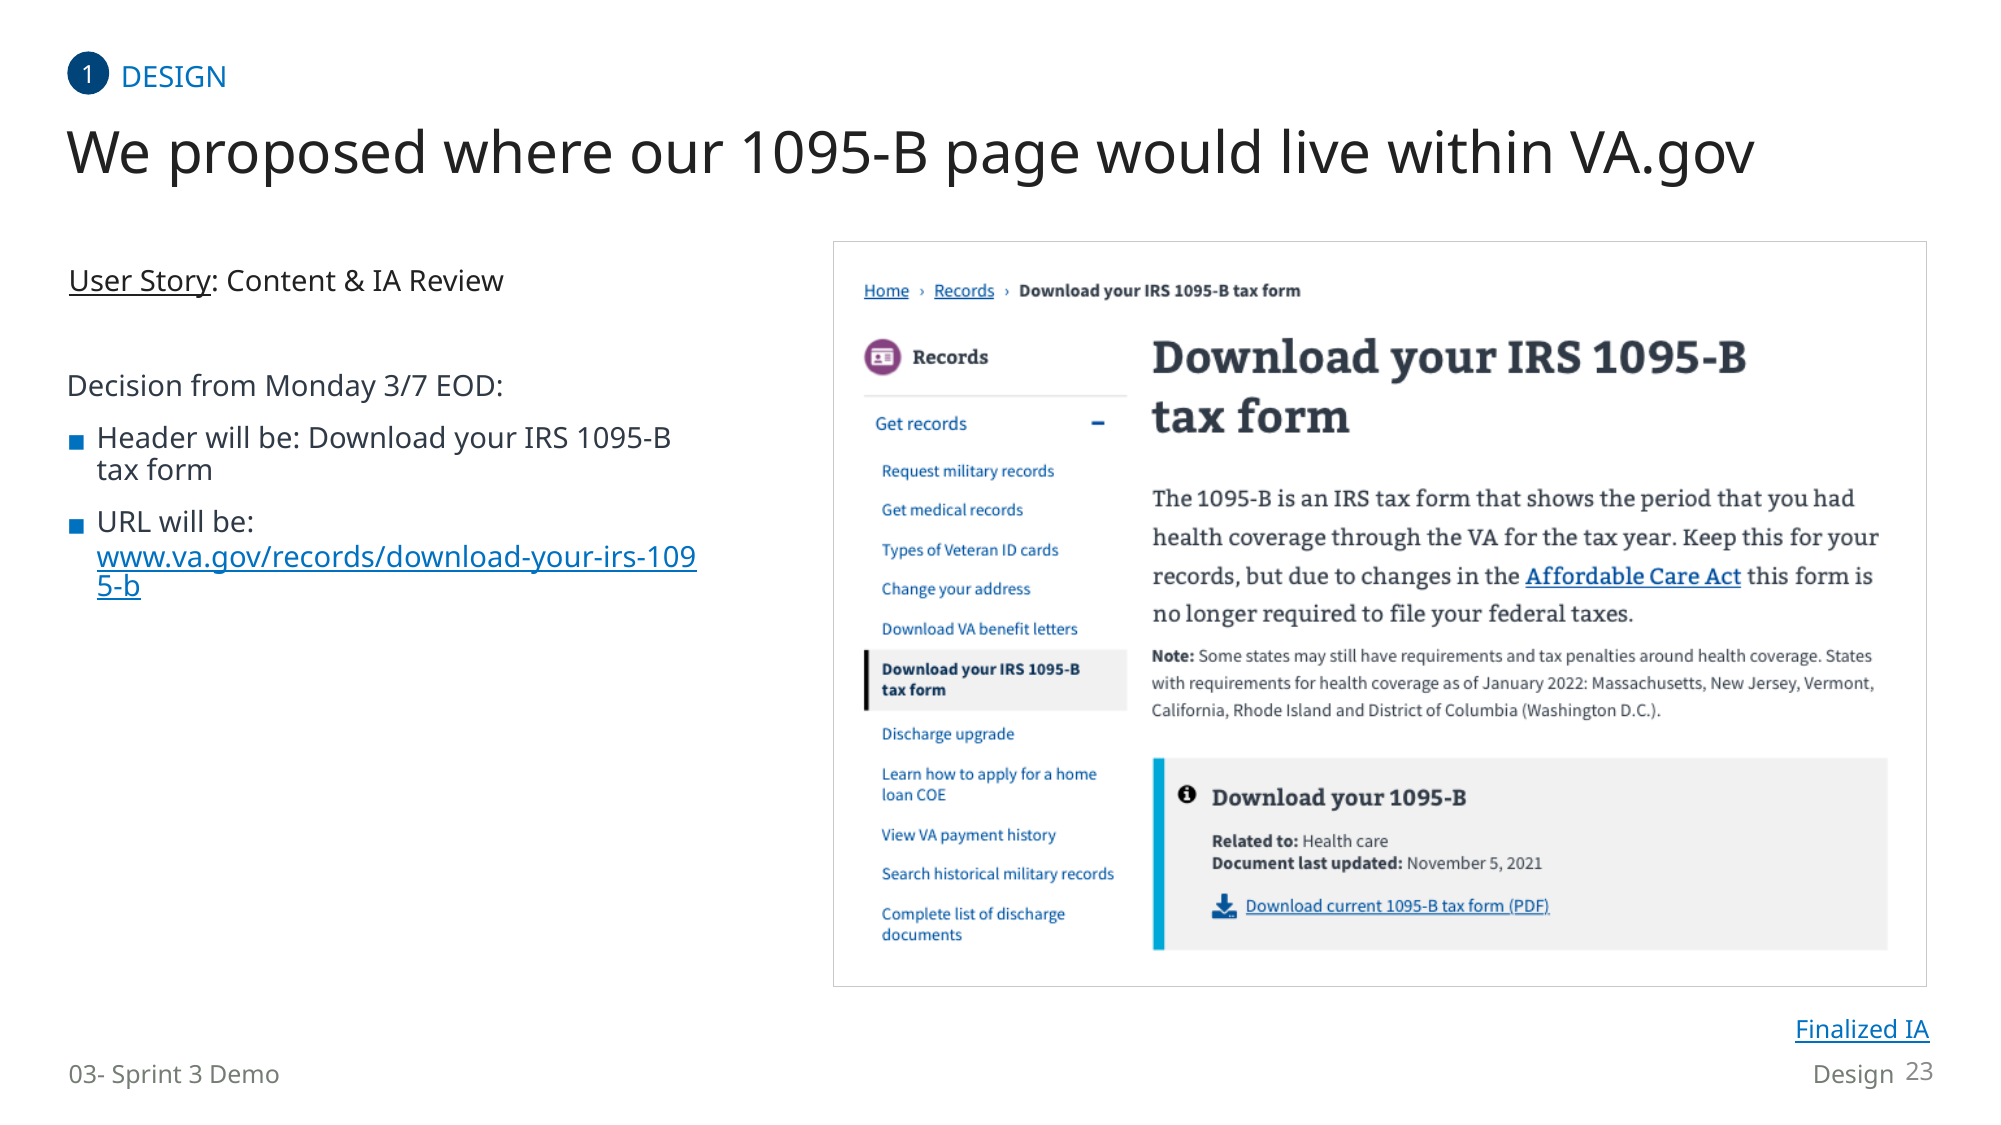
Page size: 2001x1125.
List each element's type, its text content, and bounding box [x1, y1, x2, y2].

text_box 03- Sprint 3 Demo [68, 1051, 516, 1097]
list Decision from Monday 3/7 EOD: Header will be: Download your IRS 1095-B tax form URL will be: www.va.gov/records/download-your-irs-1095-b [51, 363, 721, 885]
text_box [67, 50, 913, 112]
text_box 23 [1882, 1042, 1949, 1103]
picture [833, 241, 1927, 988]
text_box Finalized IA [1494, 1006, 1945, 1056]
text_box Design [1785, 1056, 1910, 1097]
text_box We proposed where our 1095-B page would live within VA.gov [66, 123, 1950, 221]
text_box User Story: Content & IA Review [68, 256, 828, 303]
